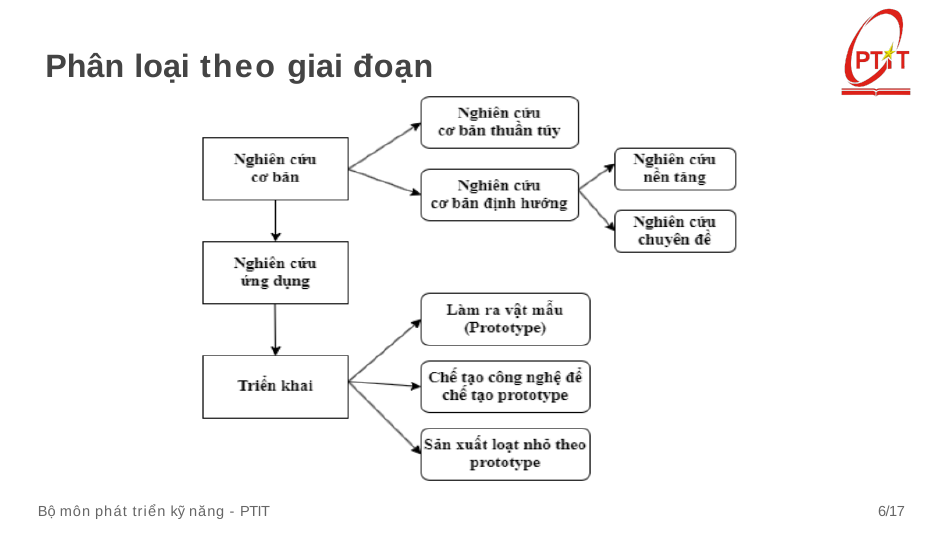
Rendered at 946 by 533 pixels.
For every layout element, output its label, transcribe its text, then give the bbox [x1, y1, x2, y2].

footer Bộ môn phát triển kỹ năng - PTIT [35, 503, 275, 533]
picture [190, 89, 737, 483]
slide_number 6/17 [869, 503, 910, 533]
picture [833, 0, 923, 111]
text_box Phân loại theo giai đoạn [43, 43, 441, 85]
